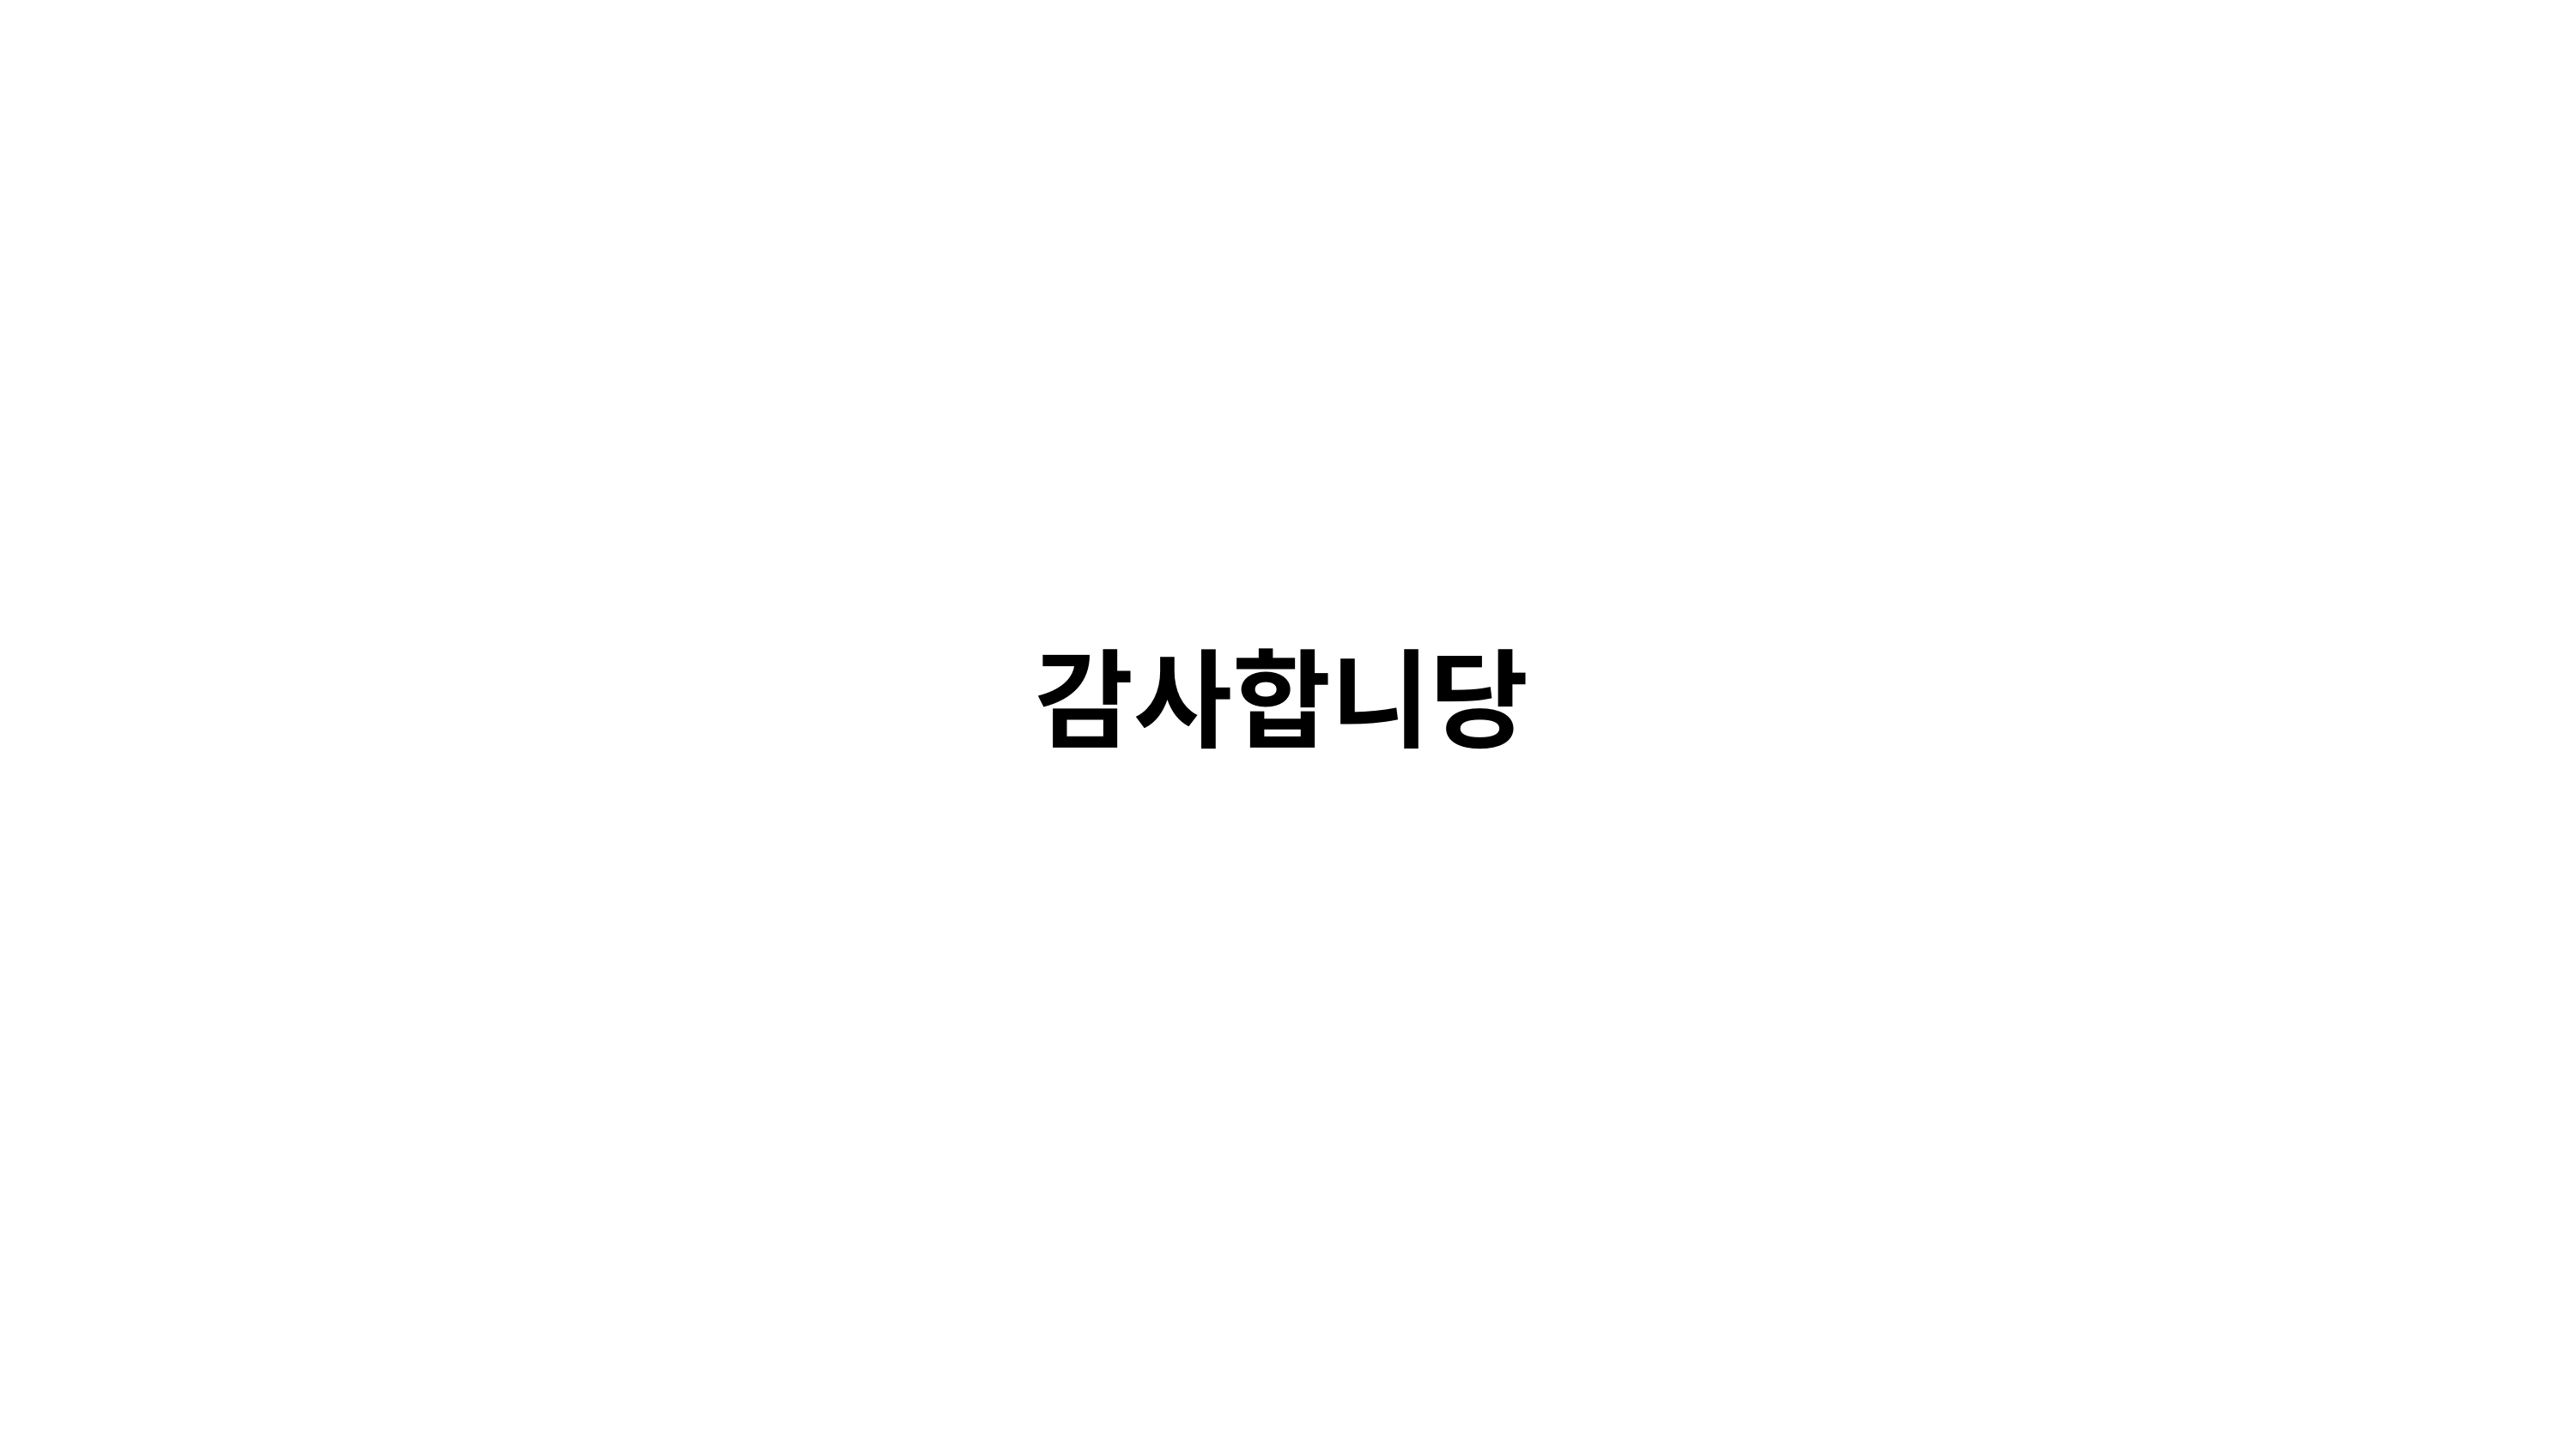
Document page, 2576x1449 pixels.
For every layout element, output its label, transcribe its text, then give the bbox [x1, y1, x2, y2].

text_box 감사합니당 [1035, 610, 1586, 761]
